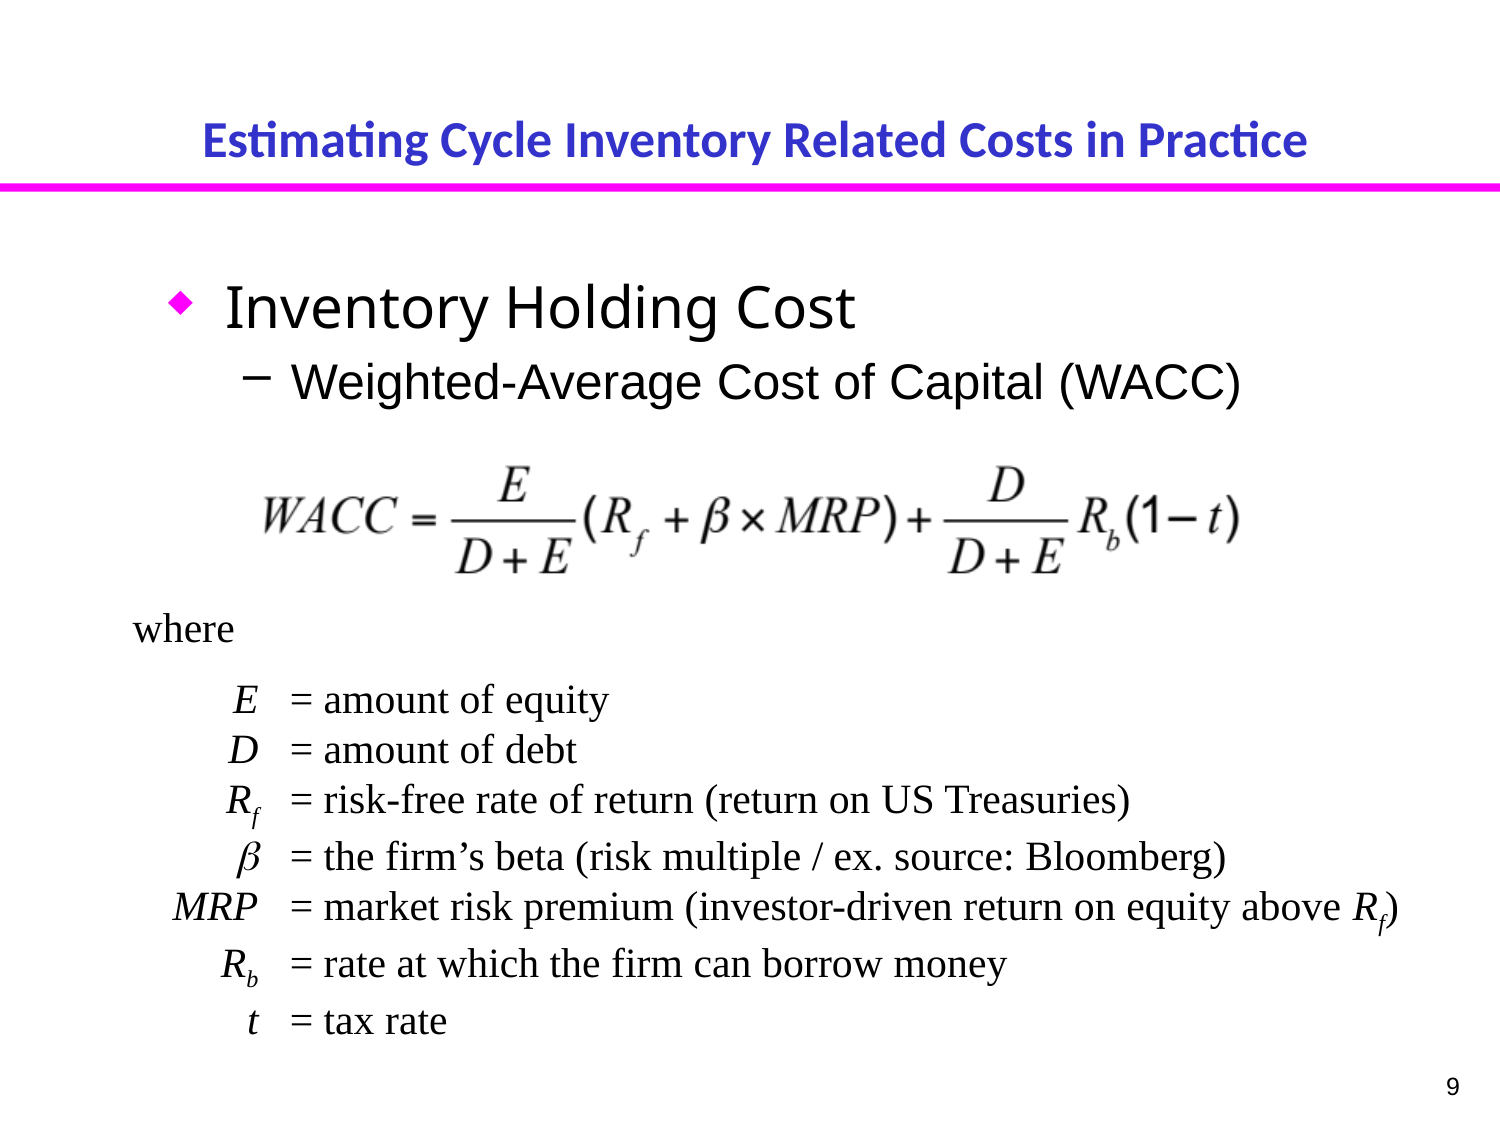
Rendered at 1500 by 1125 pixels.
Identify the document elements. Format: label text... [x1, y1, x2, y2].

title Estimating Cycle Inventory Related Costs in Practice [62, 62, 1450, 175]
list Inventory Holding Cost Weighted-Average Cost of Capital (WACC) [154, 262, 1320, 480]
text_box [259, 448, 1241, 577]
slide_number 9 [1162, 1062, 1475, 1125]
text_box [110, 593, 1413, 1034]
